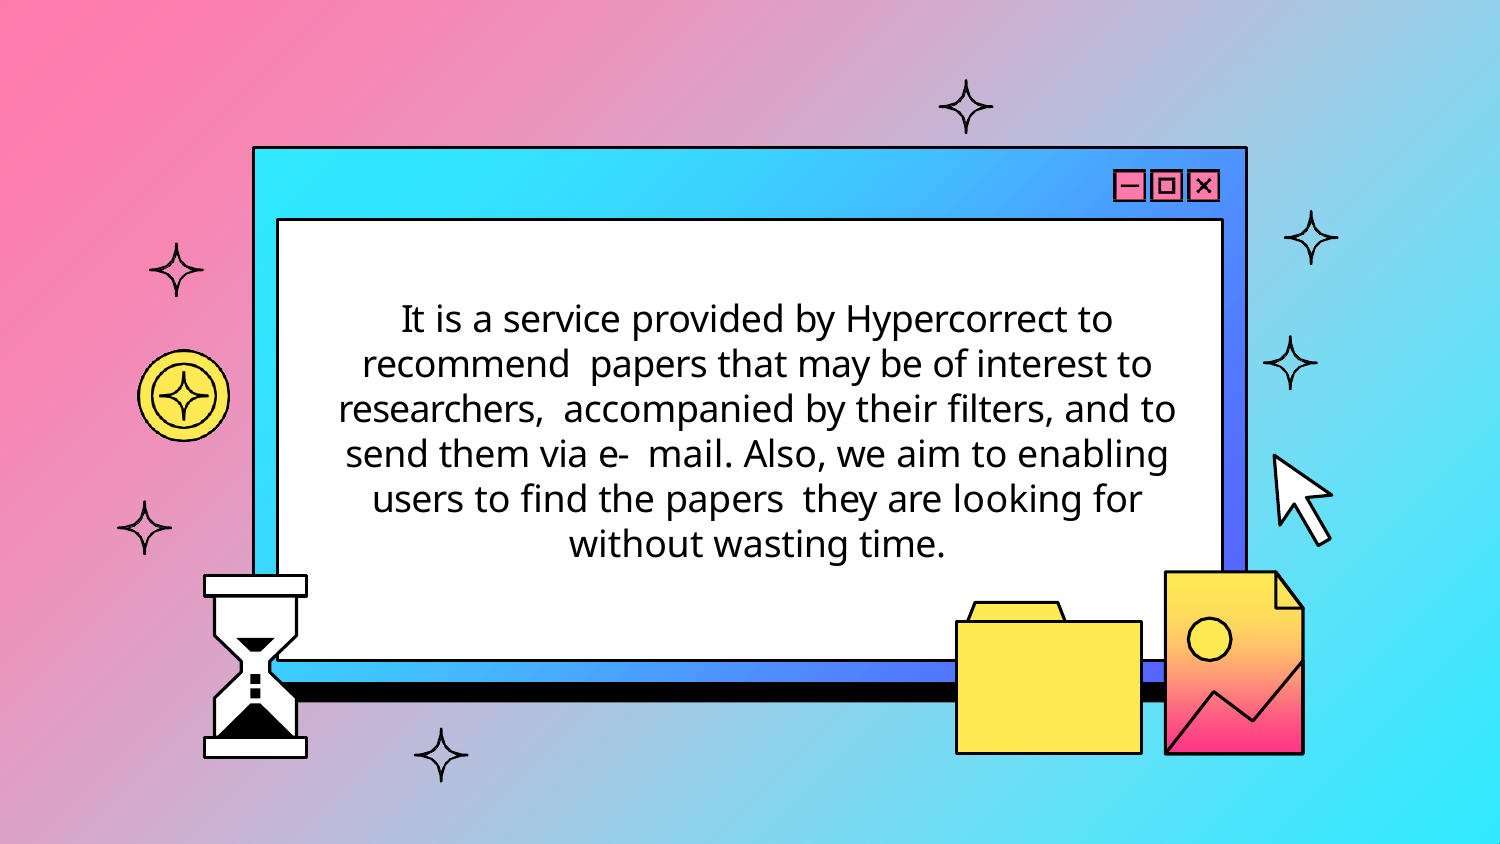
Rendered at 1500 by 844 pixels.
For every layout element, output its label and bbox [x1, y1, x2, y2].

text_box [202, 453, 1334, 760]
text_box [0, 0, 1500, 844]
